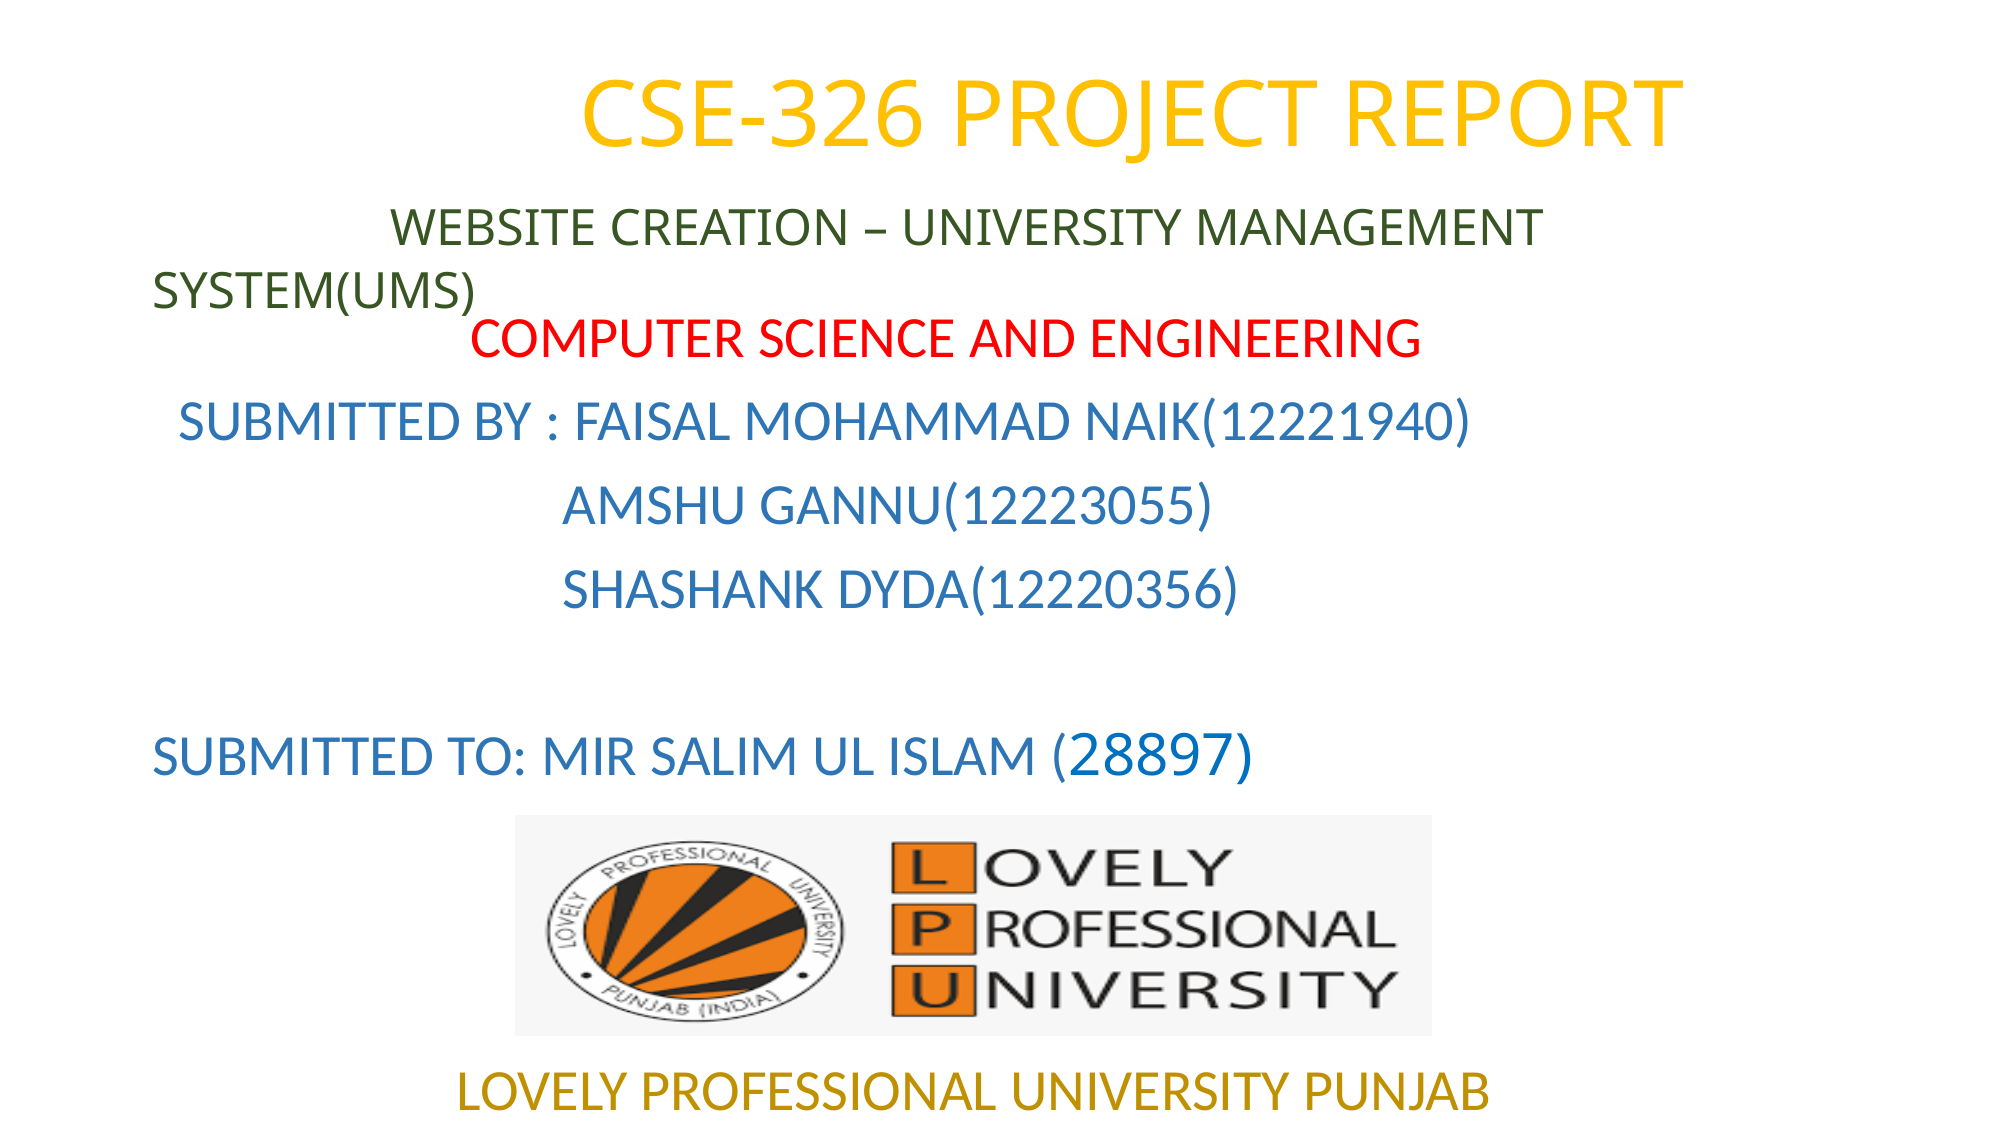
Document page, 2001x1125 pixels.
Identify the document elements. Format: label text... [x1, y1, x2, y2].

text_box COMPUTER SCIENCE AND ENGINEERING SUBMITTED BY : FAISAL MOHAMMAD NAIK(12221940) AMSHU GANNU(12223055) SHASHANK DYDA(12220356) SUBMITTED TO: MIR SALIM UL ISLAM (28897) LOVELY PROFESSIONAL UNIVERSITY PUNJAB [137, 299, 1847, 1125]
picture [514, 815, 1432, 1036]
text_box CSE-326 PROJECT REPORT WEBSITE CREATION – UNIVERSITY MANAGEMENT SYSTEM(UMS) [137, 59, 1863, 278]
